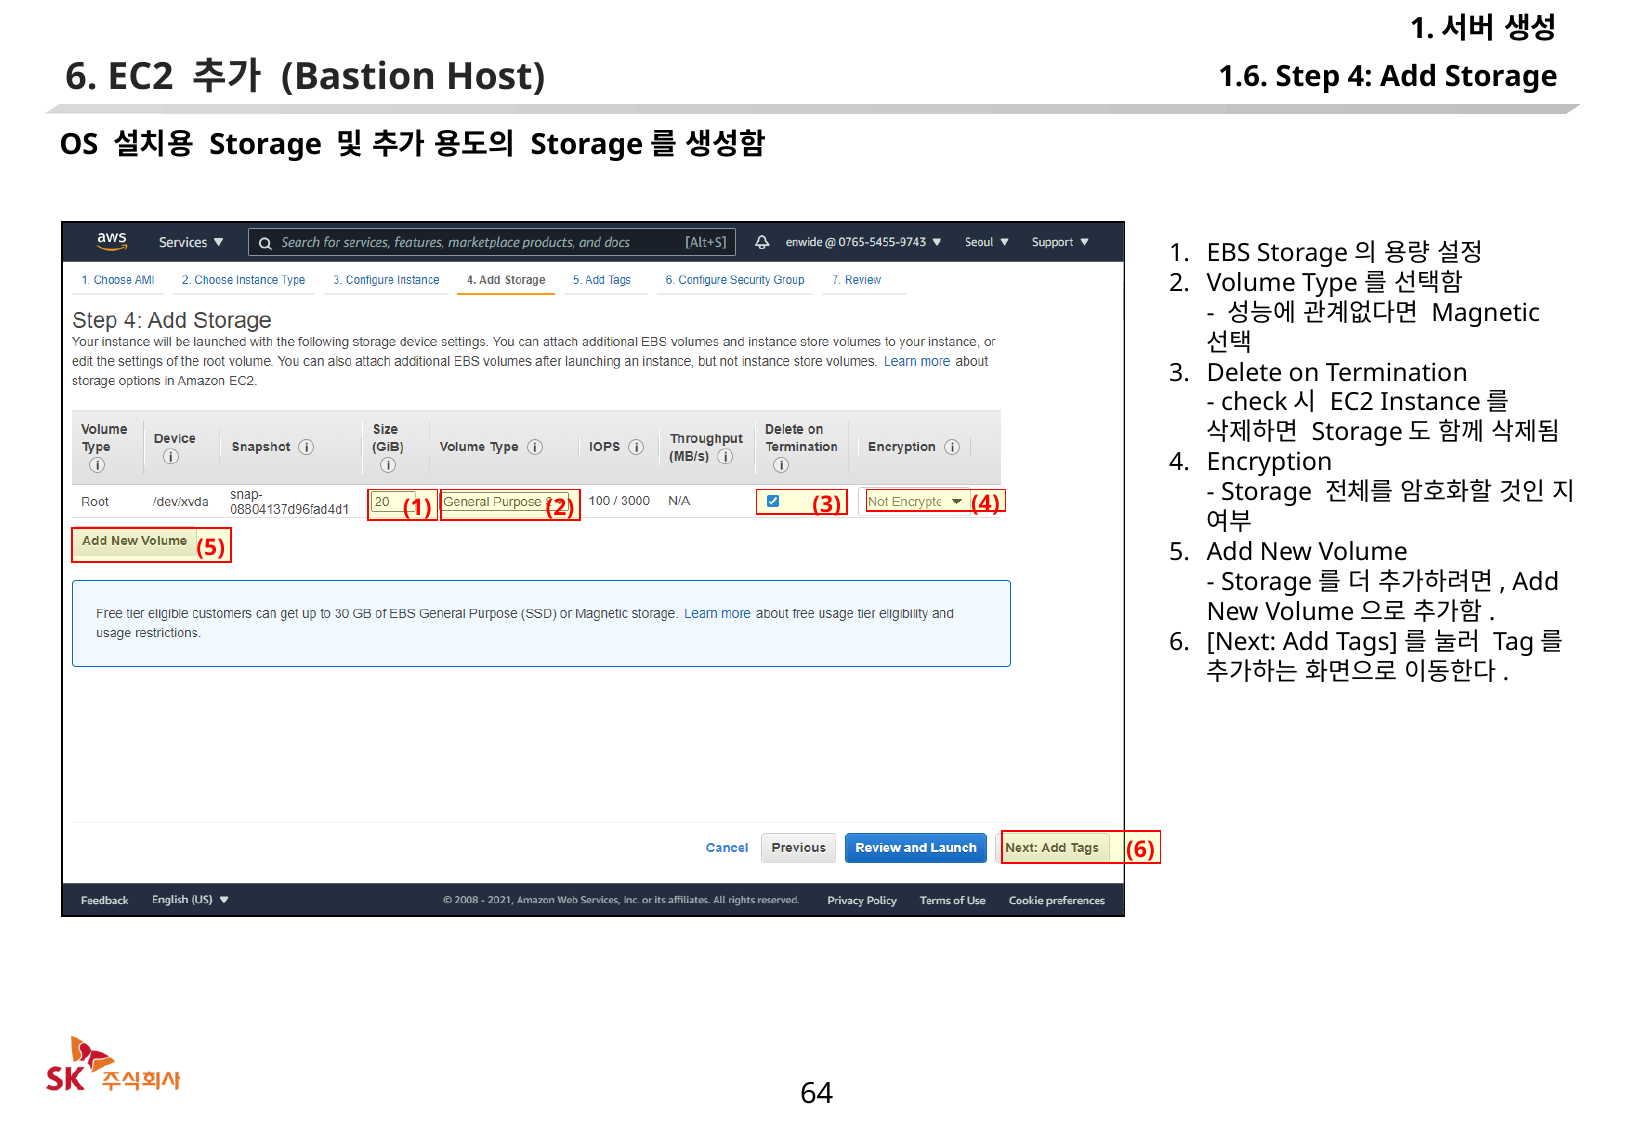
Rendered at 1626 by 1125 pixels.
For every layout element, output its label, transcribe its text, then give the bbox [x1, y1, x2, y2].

text_box EBS Storage의 용량 설정 Volume Type를 선택함 - 성능에 관계없다면 Magnetic 선택 Delete on Termination - check시 EC2 Instance를 삭제하면 Storage도 함께 삭제됨 Encryption - Storage 전체를 암호화할 것인 지 여부 Add New Volume - Storage를 더 추가하려면, Add New Volume으로 추가함. [Next: Add Tags]를 눌러 Tag를 추가하는 화면으로 이동한다. [1154, 228, 1597, 693]
list 1.서버 생성 1.6. Step 4: Add Storage [941, 0, 1569, 103]
picture [62, 222, 1124, 916]
text_box 6. EC2 추가 (Bastion Host) [50, 49, 562, 105]
text_box (6) [1128, 831, 1161, 864]
picture [46, 1036, 180, 1094]
text_box OS 설치용 Storage 및 추가 용도의 Storage를 생성함 [44, 117, 1581, 247]
